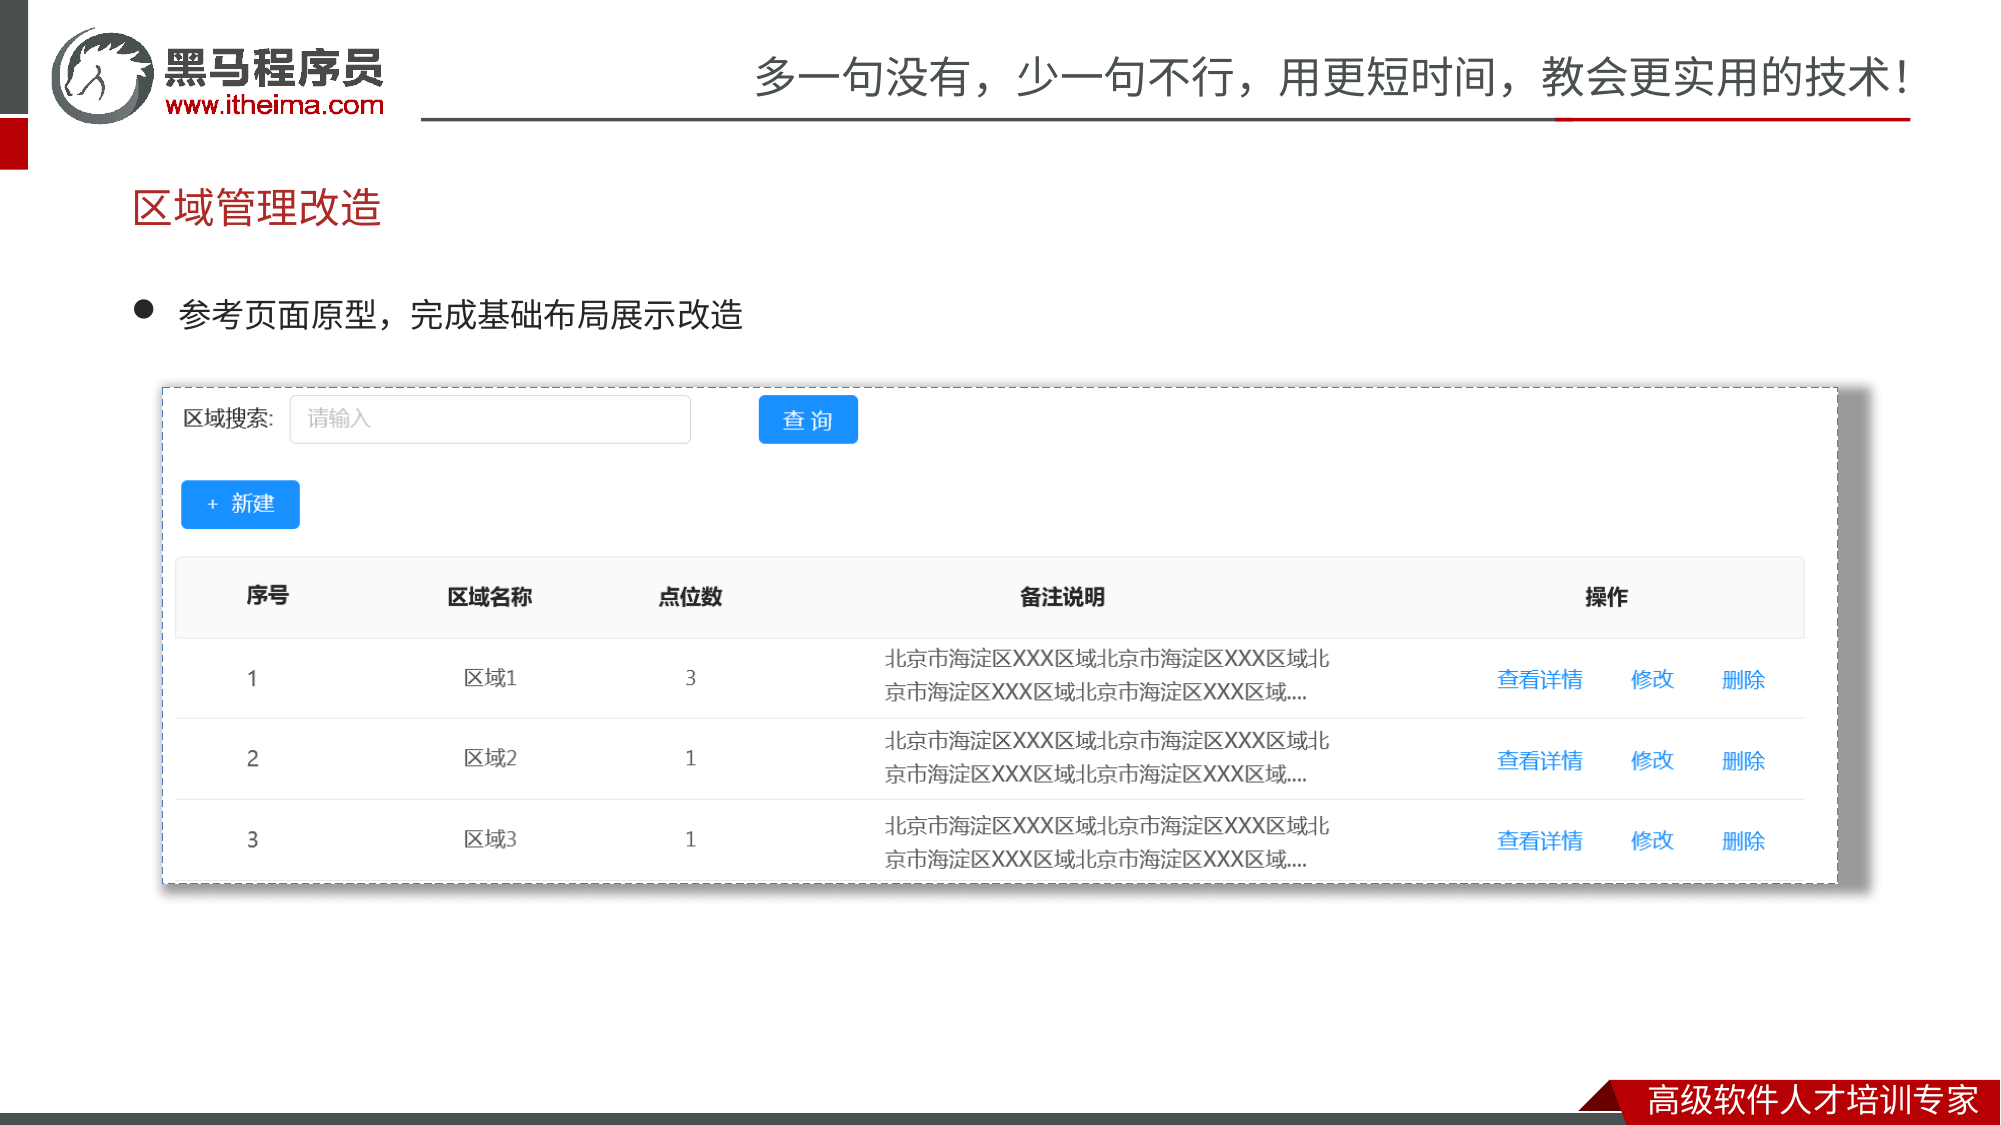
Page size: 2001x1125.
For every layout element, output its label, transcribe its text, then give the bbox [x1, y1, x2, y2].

picture [162, 387, 1838, 885]
list 参考页面原型，完成基础布局展示改造 [116, 266, 1978, 700]
title 区域管理改造 [116, 164, 1872, 250]
picture [50, 26, 384, 125]
